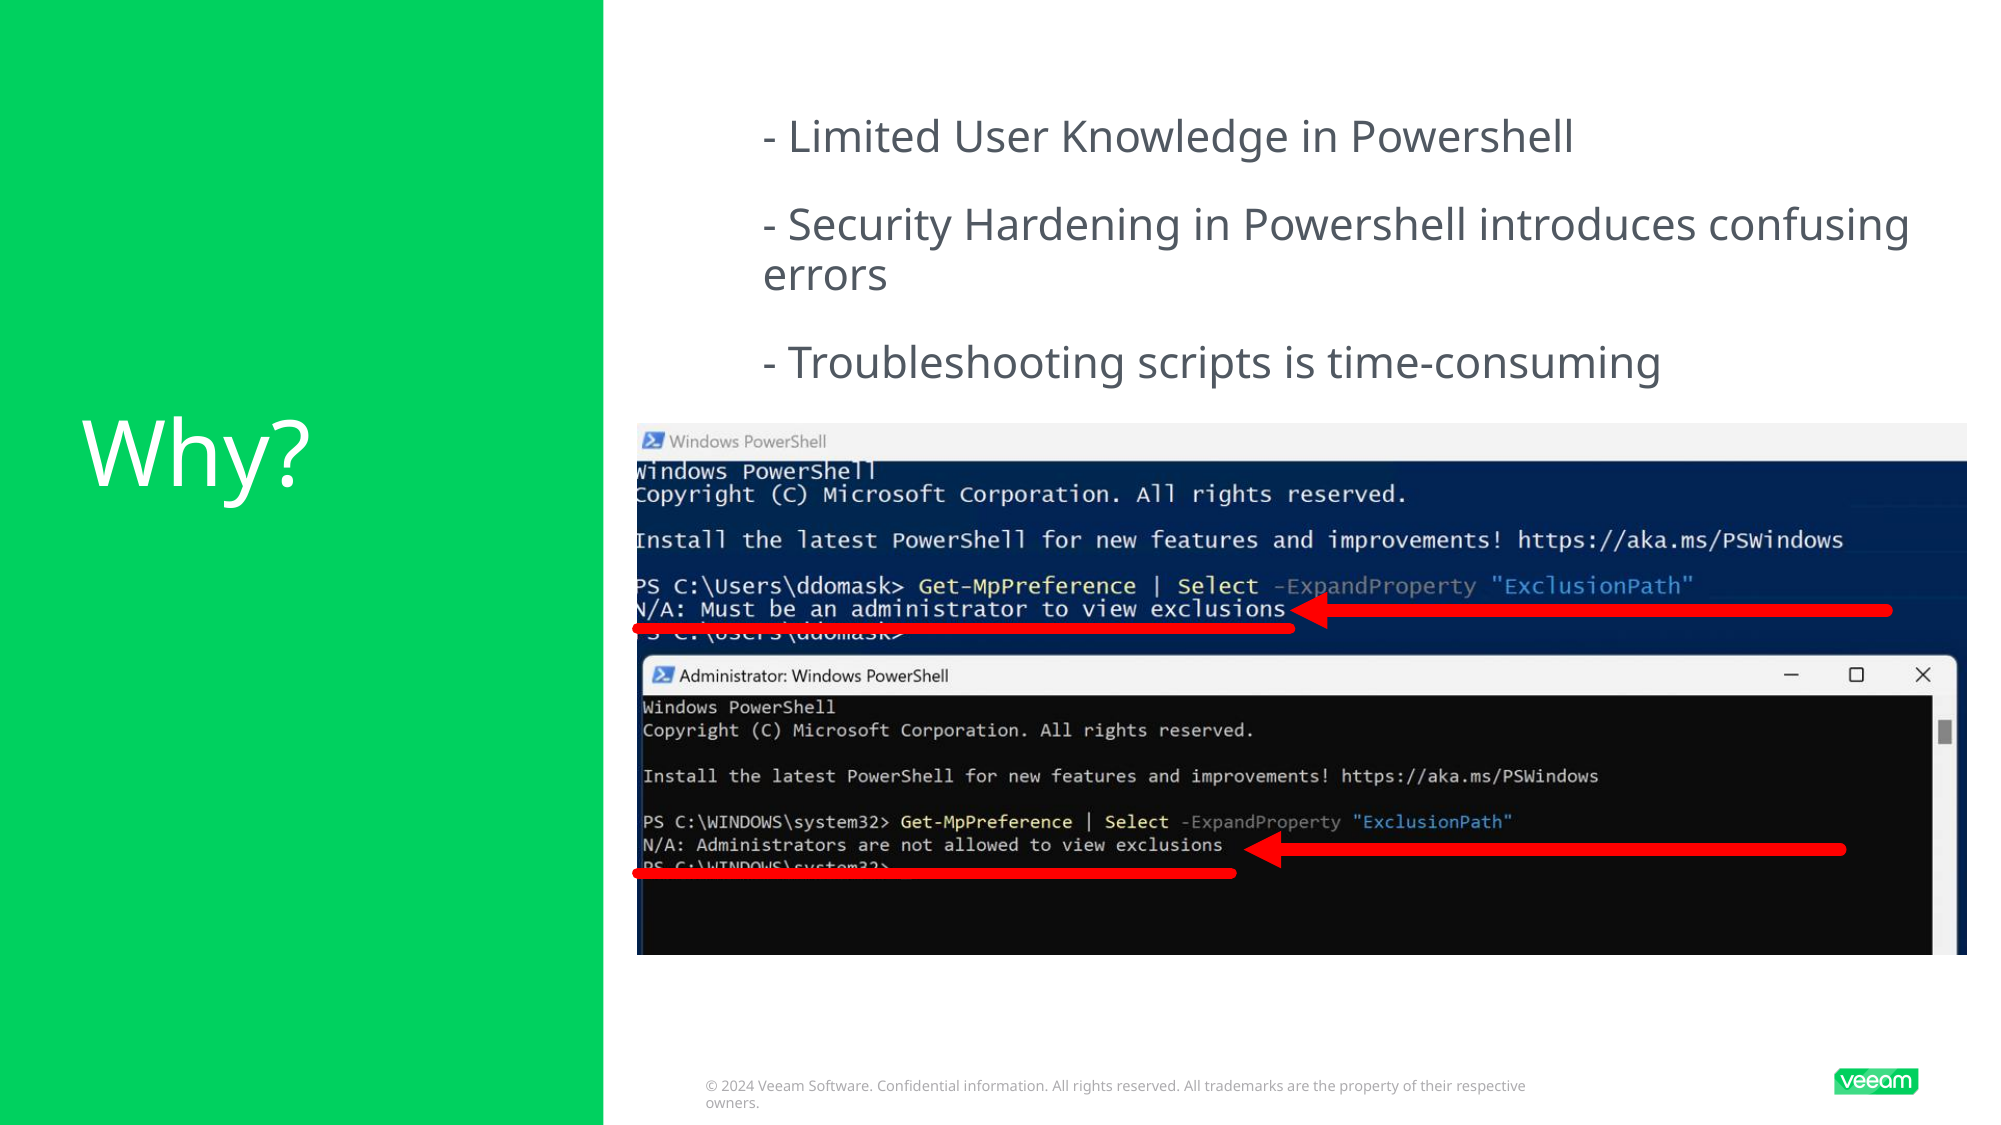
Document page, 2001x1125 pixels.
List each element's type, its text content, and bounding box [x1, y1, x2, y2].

title Why? [81, 282, 551, 633]
list - Limited User Knowledge in Powershell - Security Hardening in Powershell introduces confusing errors - Troubleshooting scripts is time-consuming [706, 111, 1919, 423]
picture [1834, 1068, 1919, 1095]
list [637, 423, 1967, 955]
